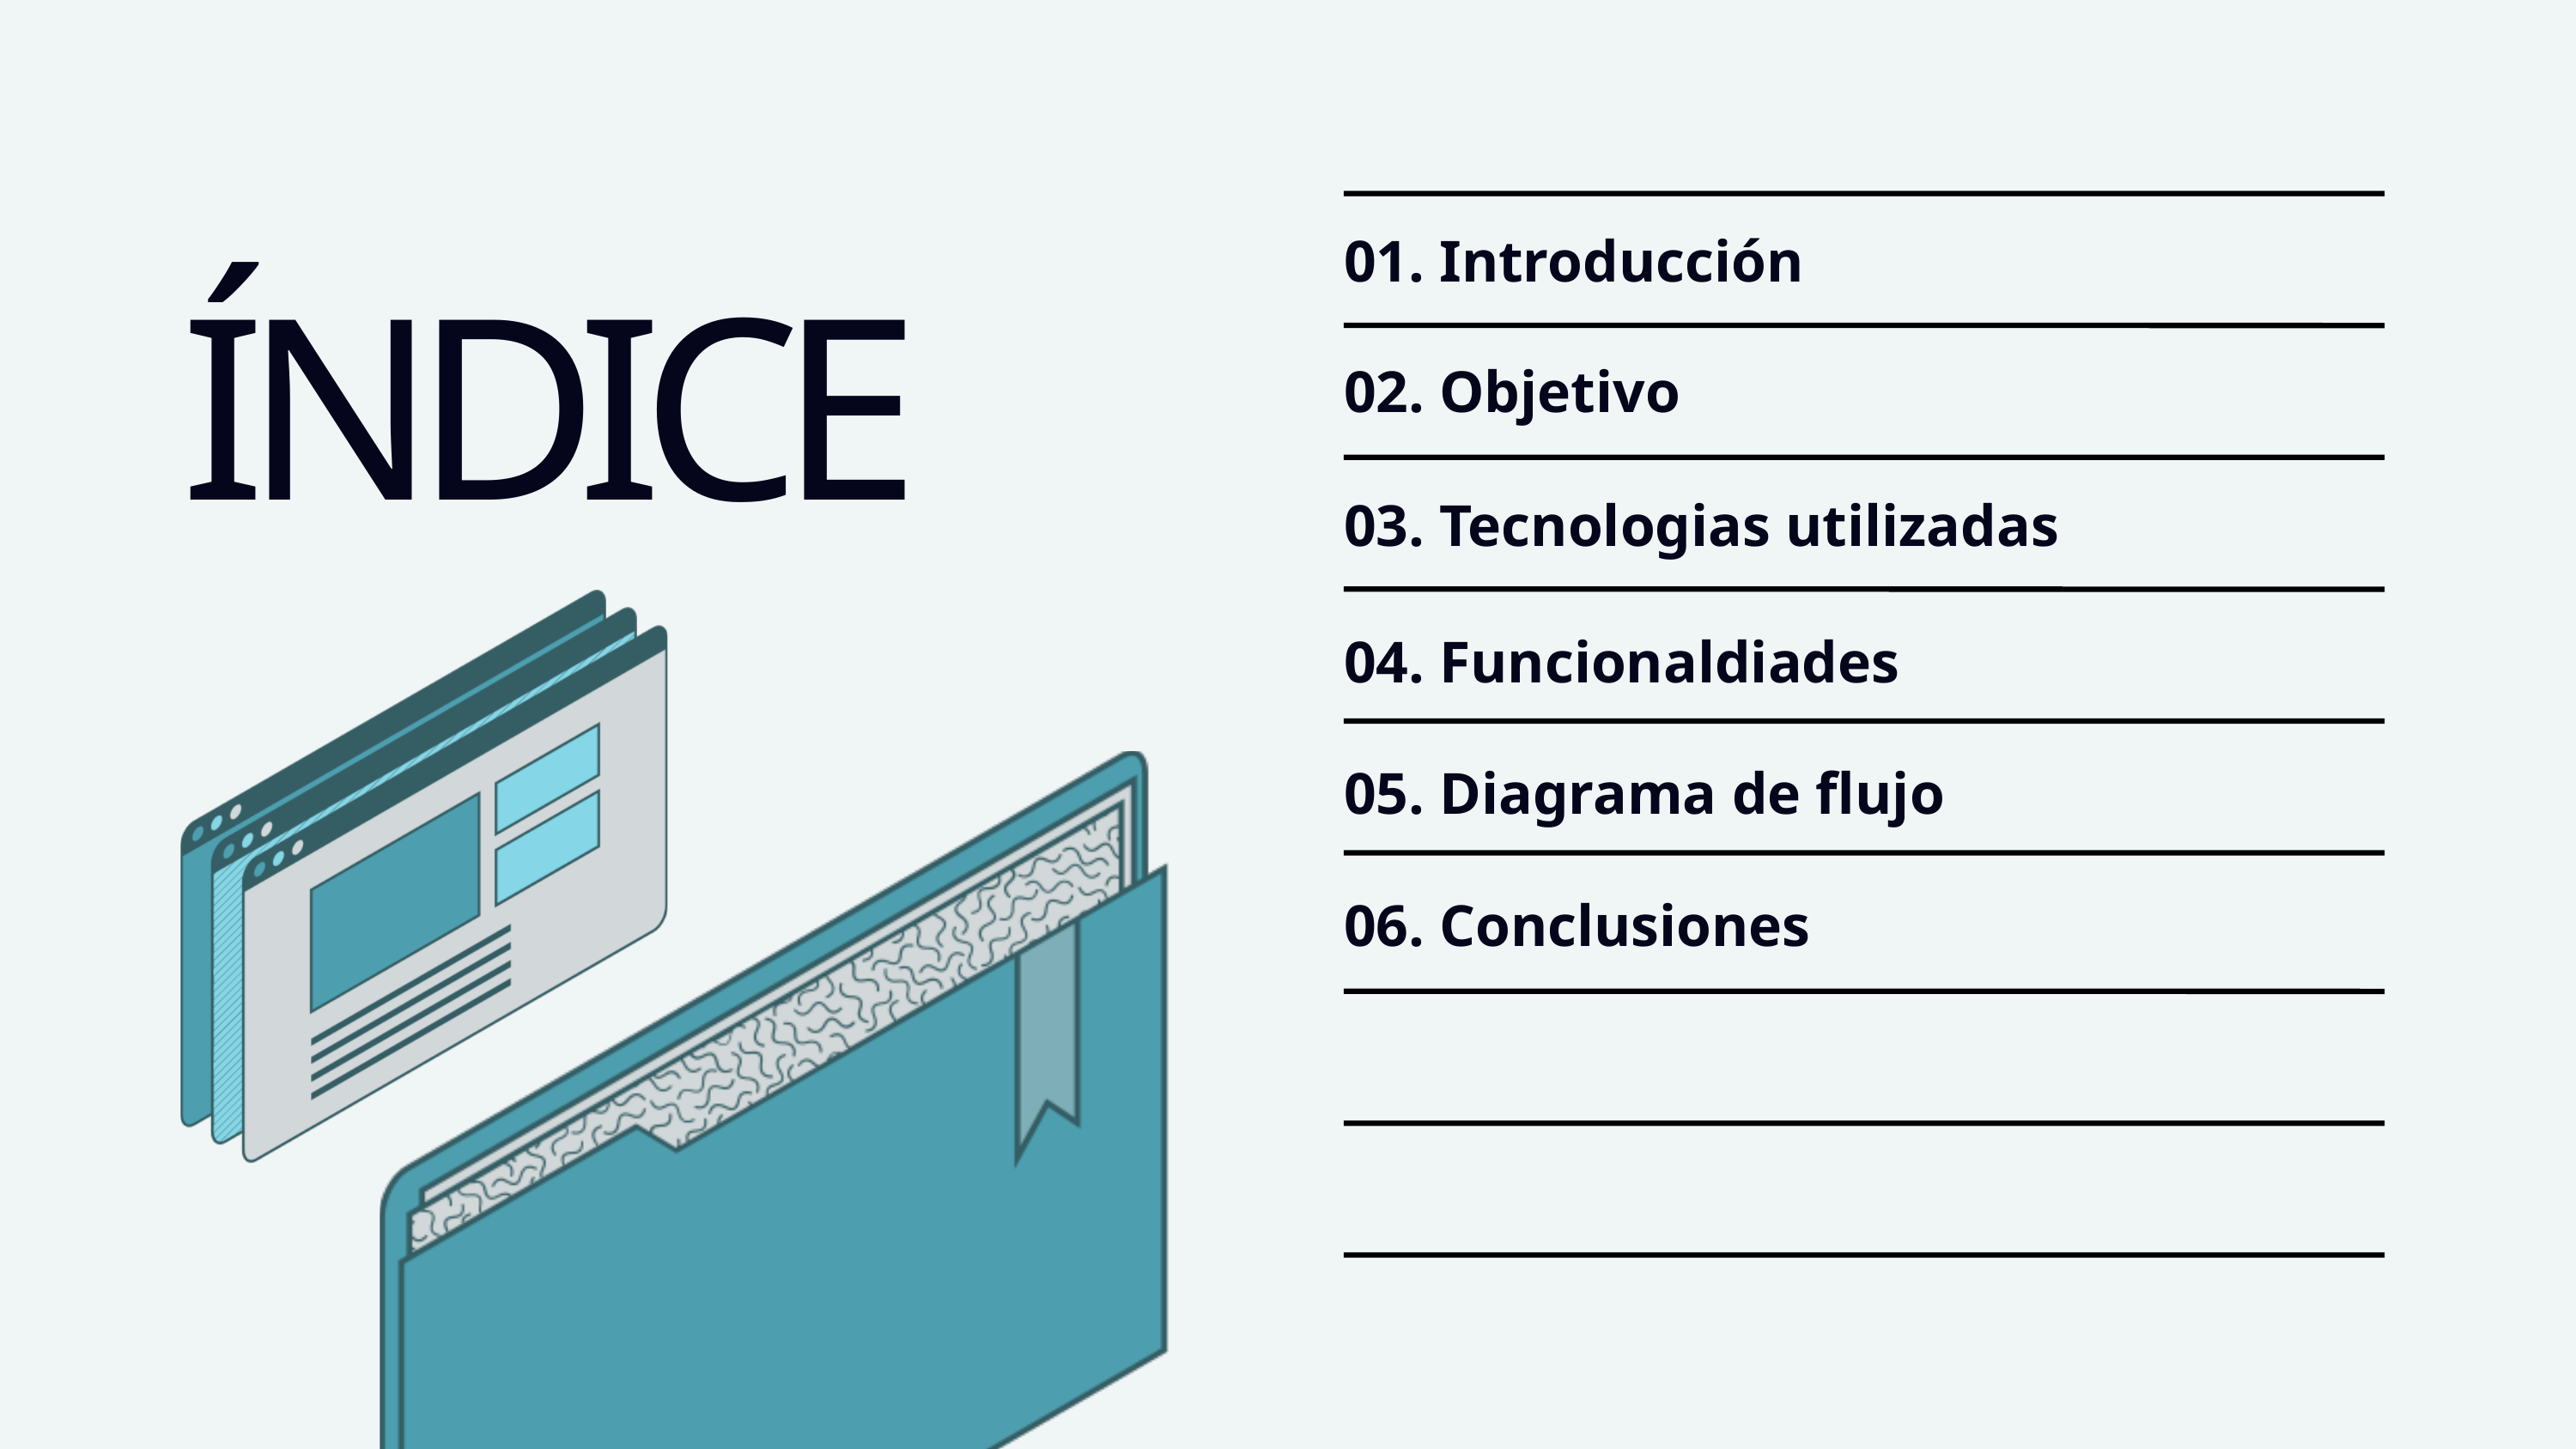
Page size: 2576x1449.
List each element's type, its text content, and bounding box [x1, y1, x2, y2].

text_box [180, 589, 668, 1164]
text_box [380, 751, 1169, 1449]
text_box 01. Introducción [1343, 214, 2432, 294]
text_box 05. Diagrama de flujo [1343, 746, 2432, 826]
text_box ÍNDICE [180, 273, 1288, 550]
text_box 04. Funcionaldiades [1343, 614, 2432, 694]
text_box 03. Tecnologias utilizadas [1343, 478, 2432, 558]
text_box 02. Objetivo [1343, 344, 2432, 424]
text_box 06. Conclusiones [1343, 878, 2432, 958]
